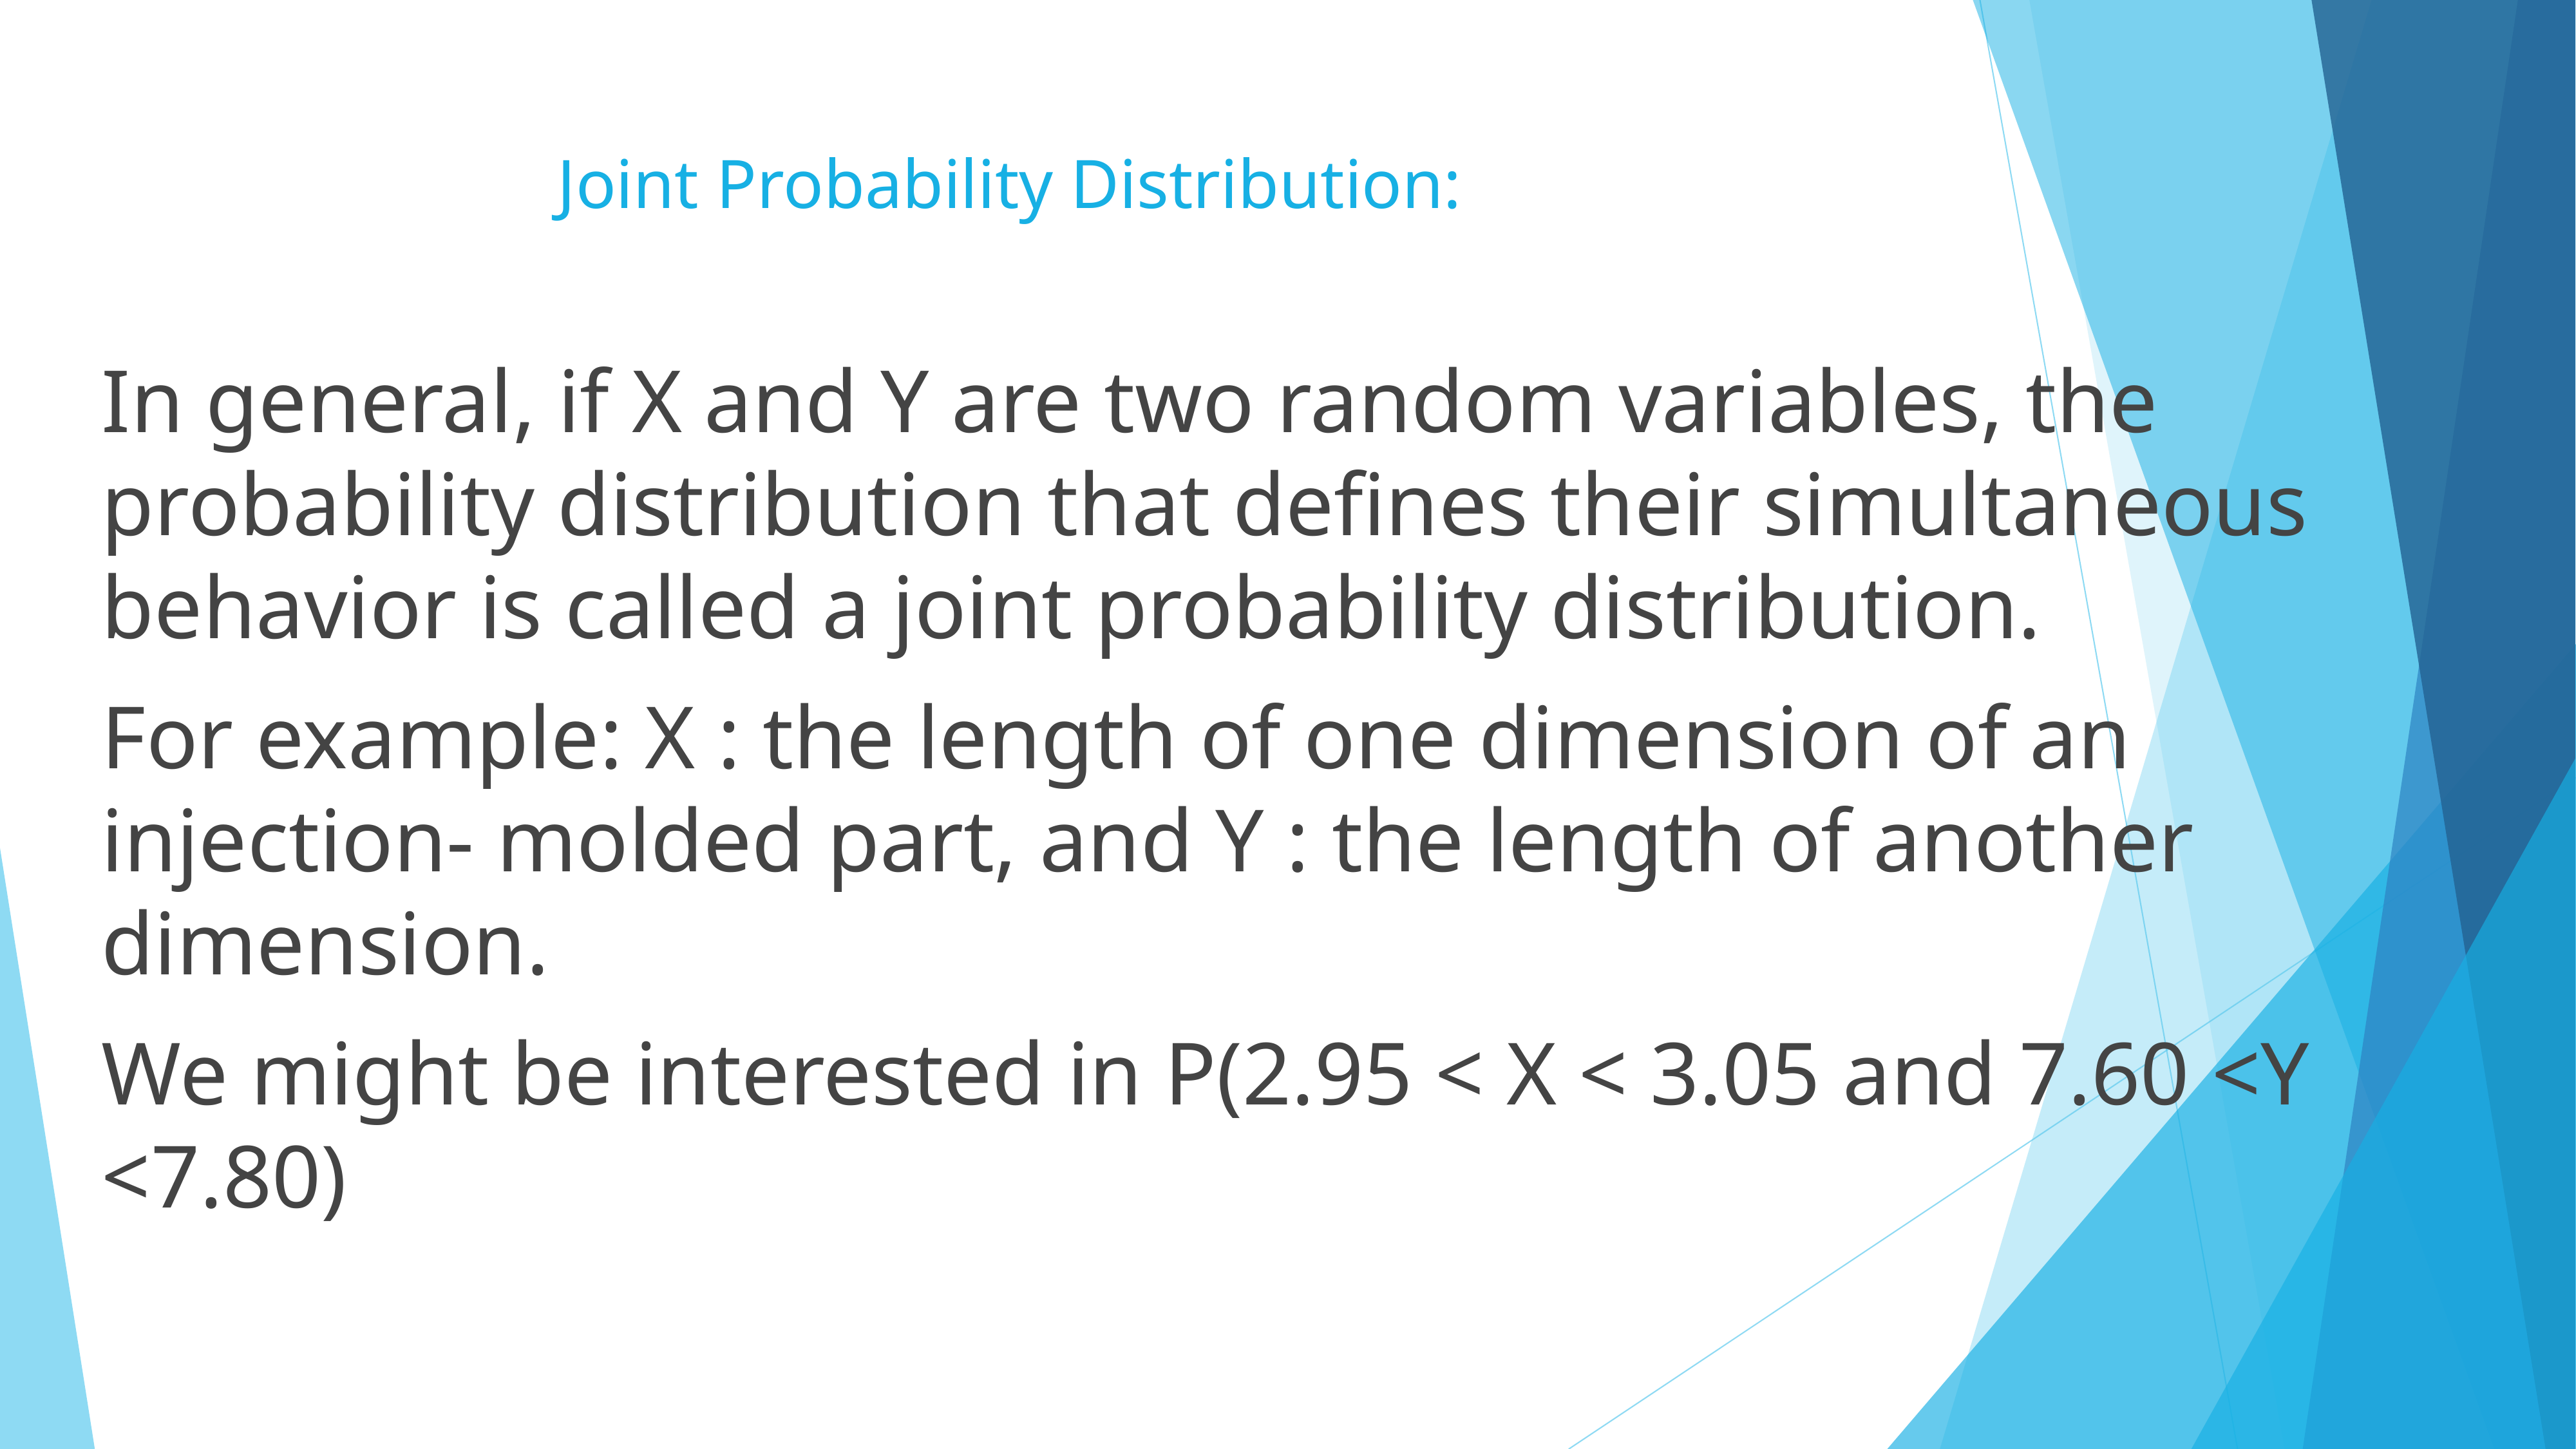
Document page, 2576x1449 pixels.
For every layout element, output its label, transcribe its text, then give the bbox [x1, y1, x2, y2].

title Joint Probability Distribution: [547, 131, 2431, 246]
list In general, if X and Y are two random variables, the probability distribution that defines their simultaneous behavior is called a joint probability distribution. For example: X : the length of one dimension of an injection- molded part, and Y : the length of another dimension. We might be interested in P(2.95 < X < 3.05 and 7.60 <Y <7.80) [91, 246, 2431, 1449]
